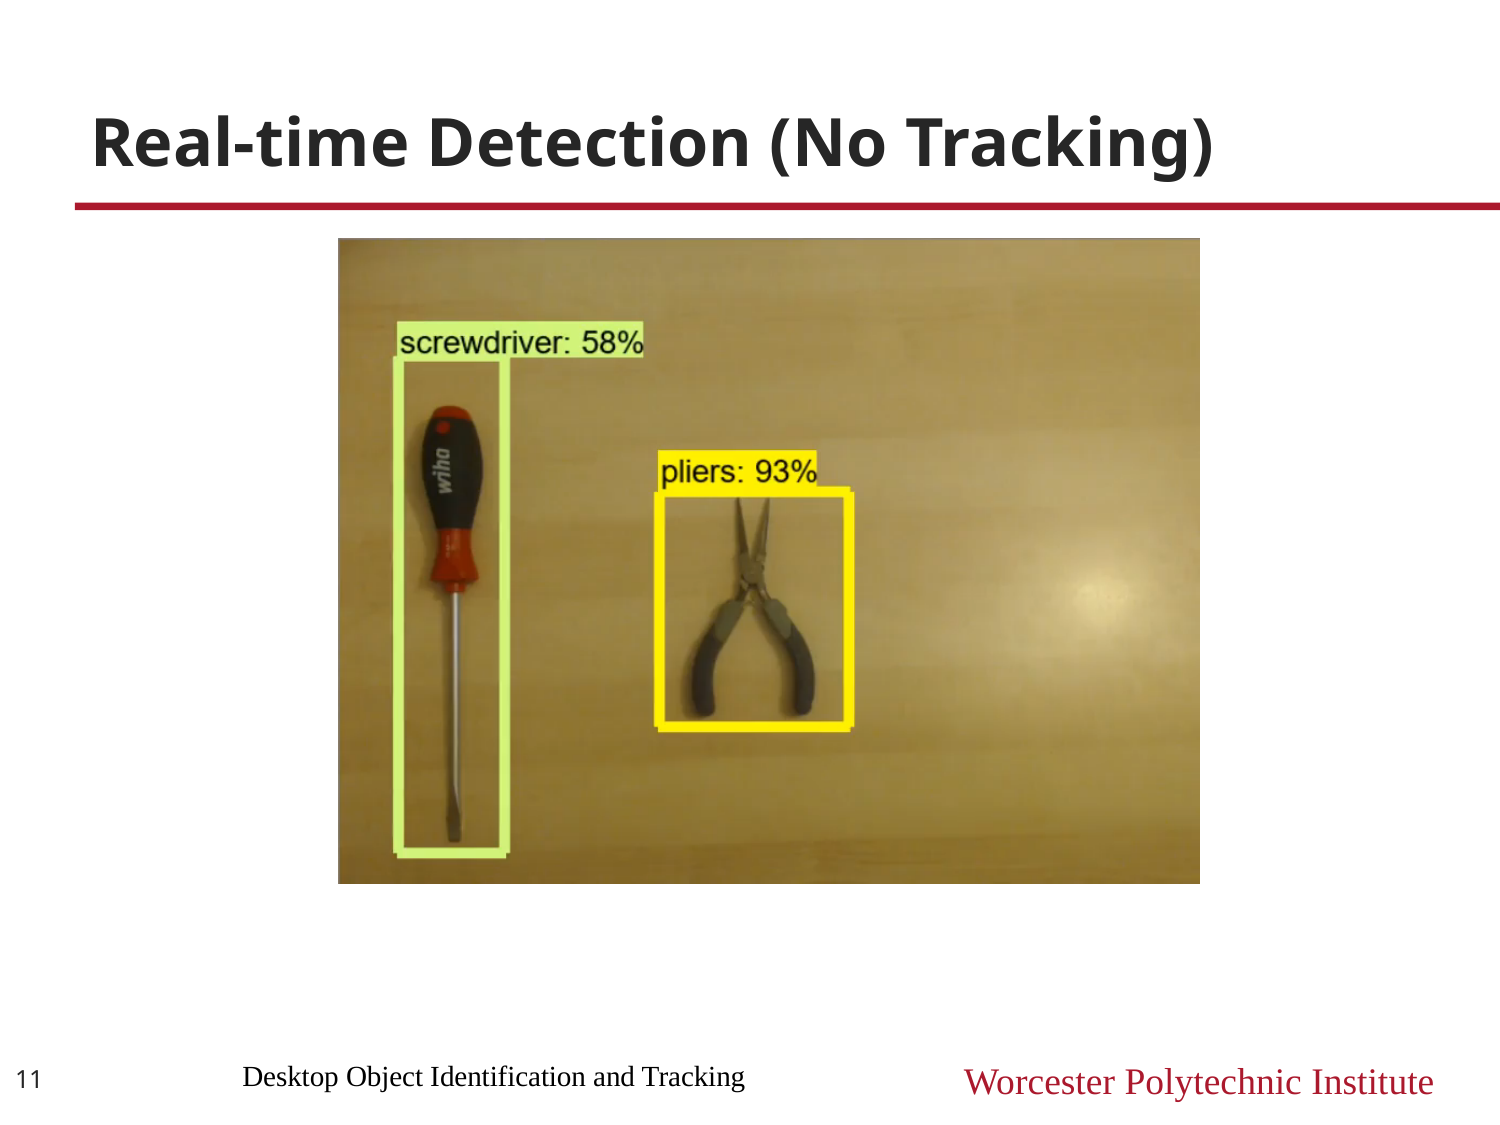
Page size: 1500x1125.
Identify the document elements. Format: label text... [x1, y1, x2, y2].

title Real-time Detection (No Tracking) [75, 56, 1425, 188]
footer Desktop Object Identification and Tracking [75, 1050, 913, 1100]
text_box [336, 236, 1201, 886]
slide_number 11 [0, 1047, 75, 1113]
